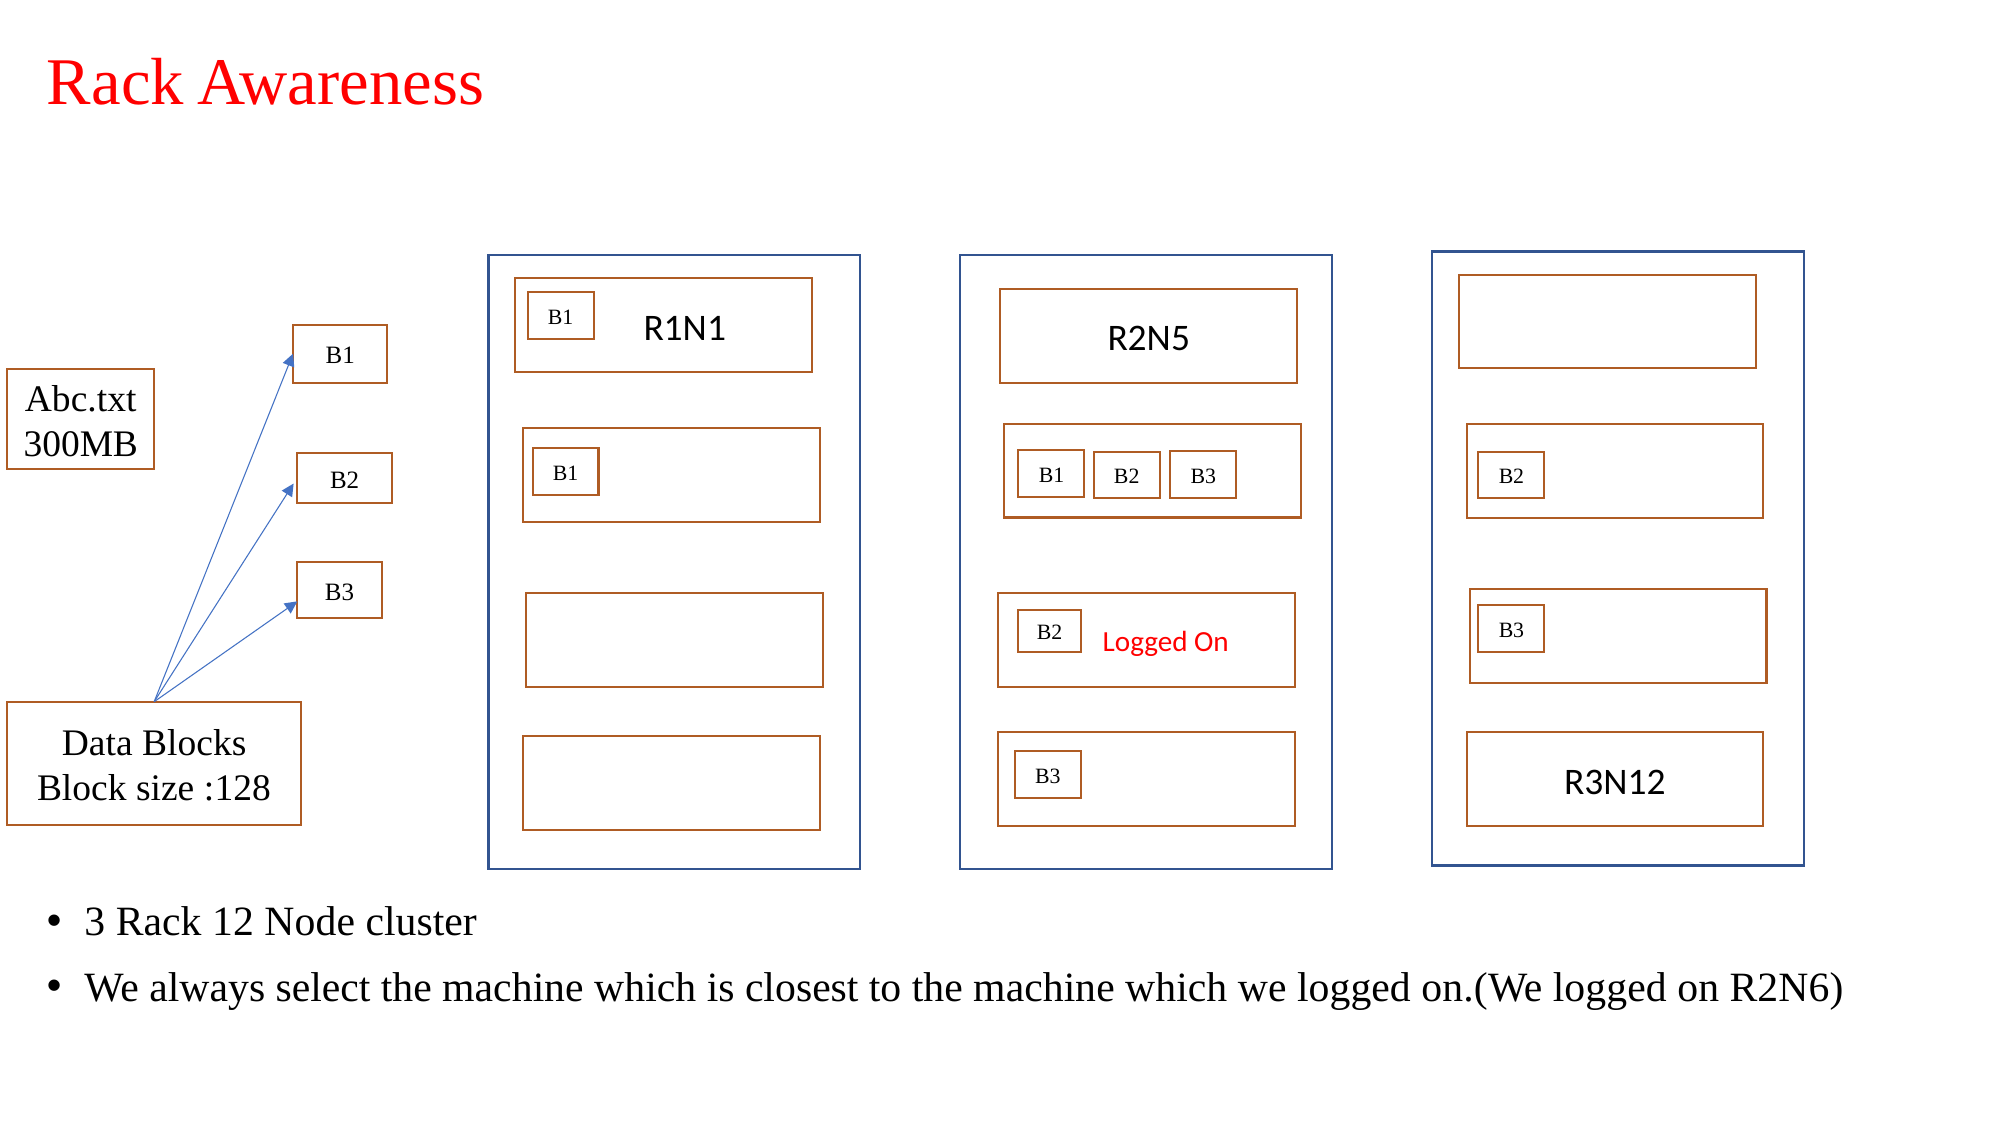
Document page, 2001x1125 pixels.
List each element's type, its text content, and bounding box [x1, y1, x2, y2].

text_box B3 [1477, 604, 1545, 653]
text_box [154, 353, 294, 483]
text_box [997, 731, 1296, 827]
text_box R2N5 [999, 288, 1298, 384]
text_box [1458, 274, 1757, 369]
text_box B2 [296, 452, 393, 504]
text_box Logged On [997, 592, 1296, 688]
text_box B3 [1169, 450, 1237, 499]
text_box Data Blocks Block size :128 [6, 701, 302, 826]
text_box B2 [1477, 451, 1545, 499]
text_box [487, 254, 861, 870]
text_box B1 [292, 324, 388, 384]
text_box R3N12 [1466, 731, 1764, 827]
text_box B1 [1017, 449, 1085, 498]
text_box B3 [296, 561, 383, 619]
text_box R1N1 [514, 277, 813, 373]
text_box [525, 592, 824, 688]
text_box Abc.txt 300MB [6, 368, 154, 470]
text_box B3 [1014, 750, 1082, 799]
text_box [1431, 250, 1805, 867]
text_box B2 [1093, 451, 1161, 499]
text_box B1 [527, 291, 595, 340]
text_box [154, 483, 294, 601]
text_box [522, 735, 821, 831]
text_box [959, 254, 1333, 870]
text_box B2 [1017, 609, 1082, 653]
text_box [1003, 423, 1302, 519]
text_box [1466, 423, 1764, 519]
text_box [522, 427, 821, 523]
text_box [1469, 588, 1768, 684]
list 3 Rack 12 Node cluster We always select the machine which is closest to the machine which we logged on.(We logged on R2N6) [31, 892, 1959, 1104]
title Rack Awareness [31, 21, 1959, 145]
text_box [154, 601, 298, 702]
text_box B1 [532, 447, 600, 496]
